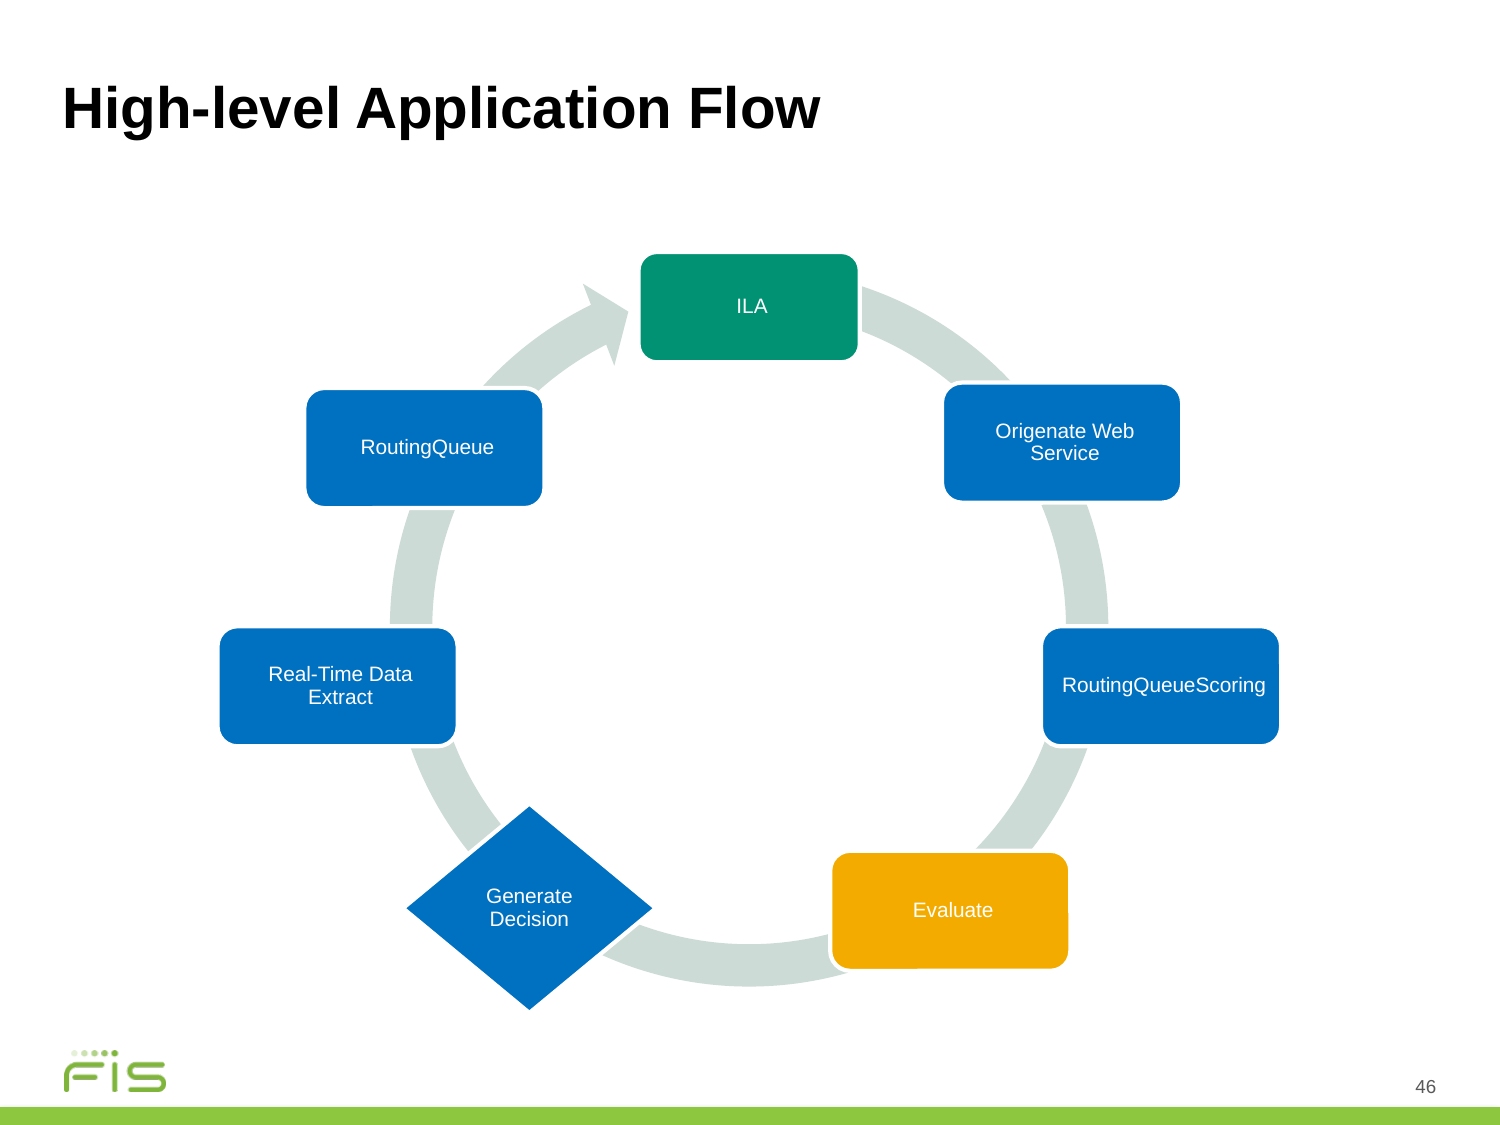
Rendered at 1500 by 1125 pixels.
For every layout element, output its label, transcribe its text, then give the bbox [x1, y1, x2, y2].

picture [64, 1050, 166, 1092]
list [63, 271, 1435, 1012]
slide_number 46 [1359, 1071, 1437, 1101]
title High-level Application Flow [62, 83, 1435, 194]
